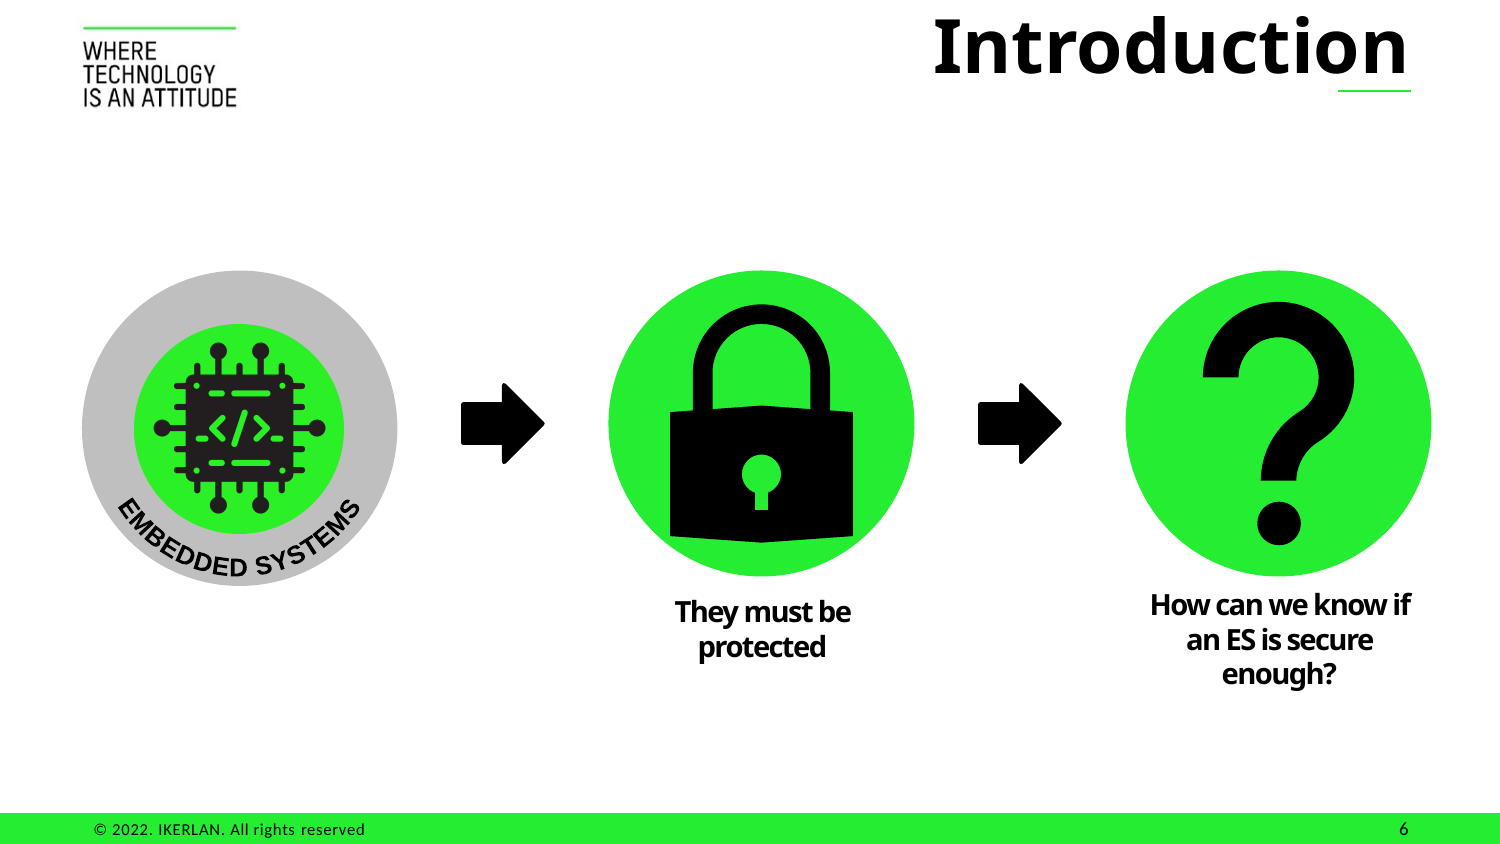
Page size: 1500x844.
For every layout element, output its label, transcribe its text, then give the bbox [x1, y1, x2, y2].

text_box They must be protected [653, 591, 870, 664]
text_box How can we know if an ES is secure enough? [1138, 585, 1418, 691]
text_box [461, 383, 545, 464]
slide_number 6 [1073, 809, 1424, 844]
picture [76, 19, 242, 115]
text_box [81, 260, 398, 587]
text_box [608, 270, 915, 577]
text_box [978, 383, 1062, 464]
title Introduction [348, 0, 1425, 92]
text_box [1125, 270, 1432, 577]
